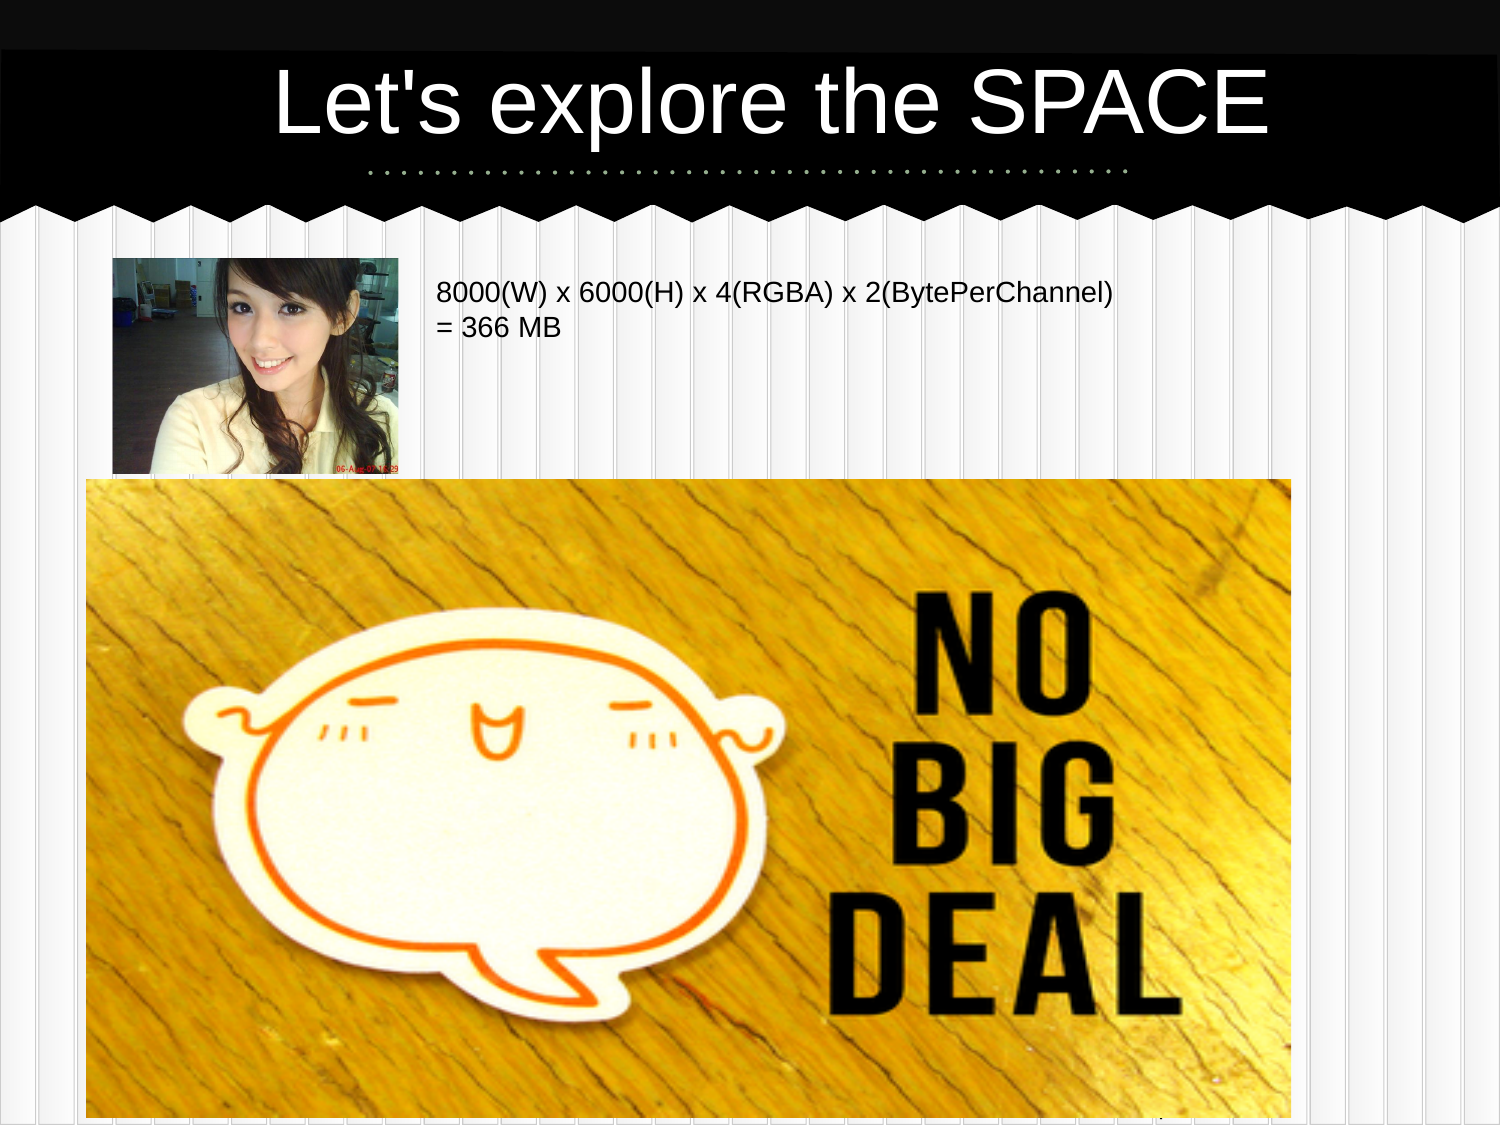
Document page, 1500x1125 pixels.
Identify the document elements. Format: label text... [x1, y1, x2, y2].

text_box [112, 258, 399, 461]
text_box 8000(W) x 6000(H) x 4(RGBA) x 2(BytePerChannel) = 366 MB [421, 258, 1153, 334]
title Let's explore the SPACE [75, 2, 1425, 191]
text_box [76, 462, 1301, 1125]
